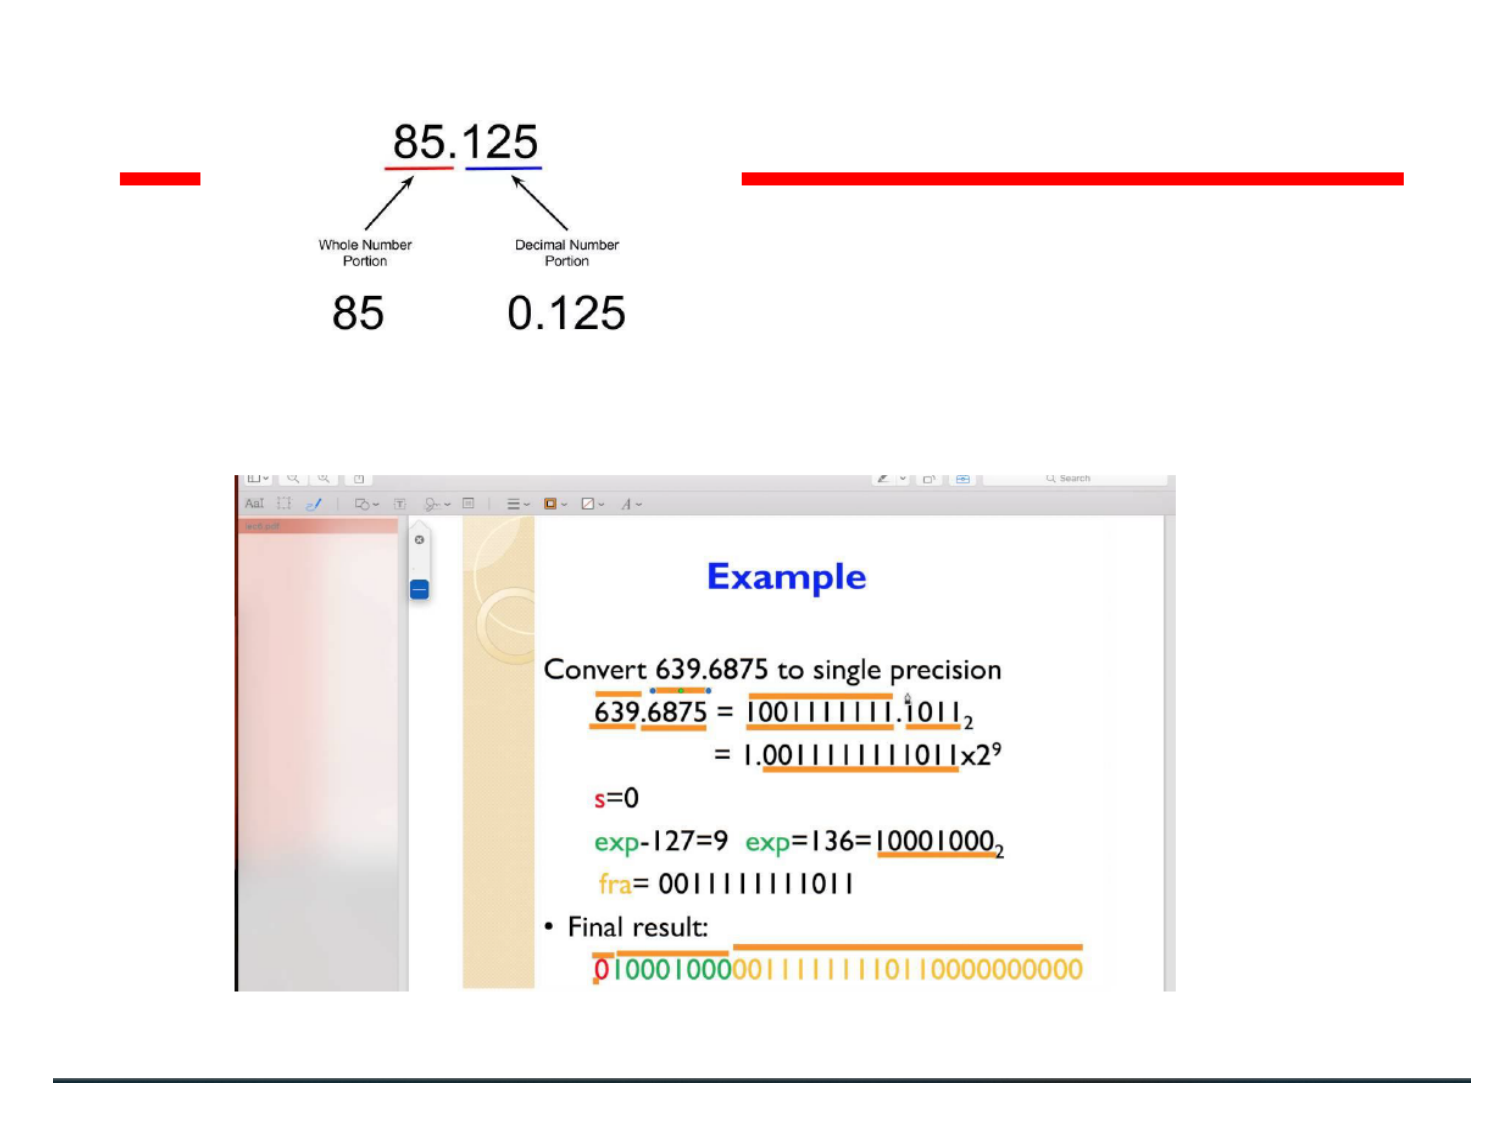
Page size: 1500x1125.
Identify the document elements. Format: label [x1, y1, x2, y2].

list [52, 30, 1471, 1083]
